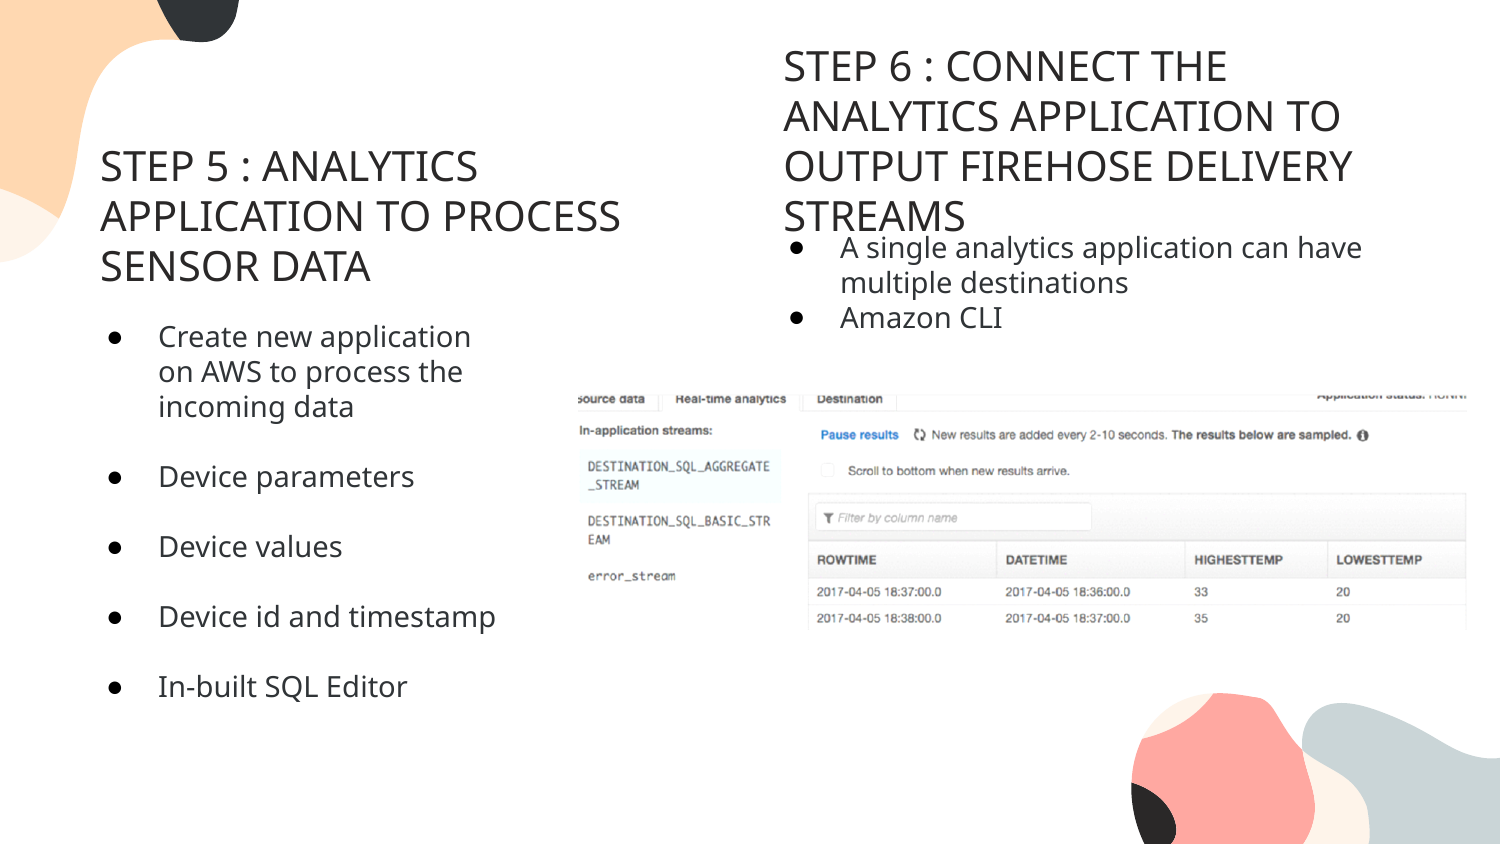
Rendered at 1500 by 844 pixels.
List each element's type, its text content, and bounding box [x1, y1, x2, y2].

title STEP 5 : ANALYTICS APPLICATION TO PROCESS SENSOR DATA [85, 125, 696, 215]
picture [578, 392, 1468, 630]
text_box Create new application on AWS to process the incoming data Device parameters Device values Device id and timestamp In-built SQL Editor [68, 367, 514, 655]
text_box STEP 6 : CONNECT THE ANALYTICS APPLICATION TO OUTPUT FIREHOSE DELIVERY STREAMS [768, 25, 1467, 115]
text_box A single analytics application can have multiple destinations Amazon CLI [750, 214, 1406, 349]
